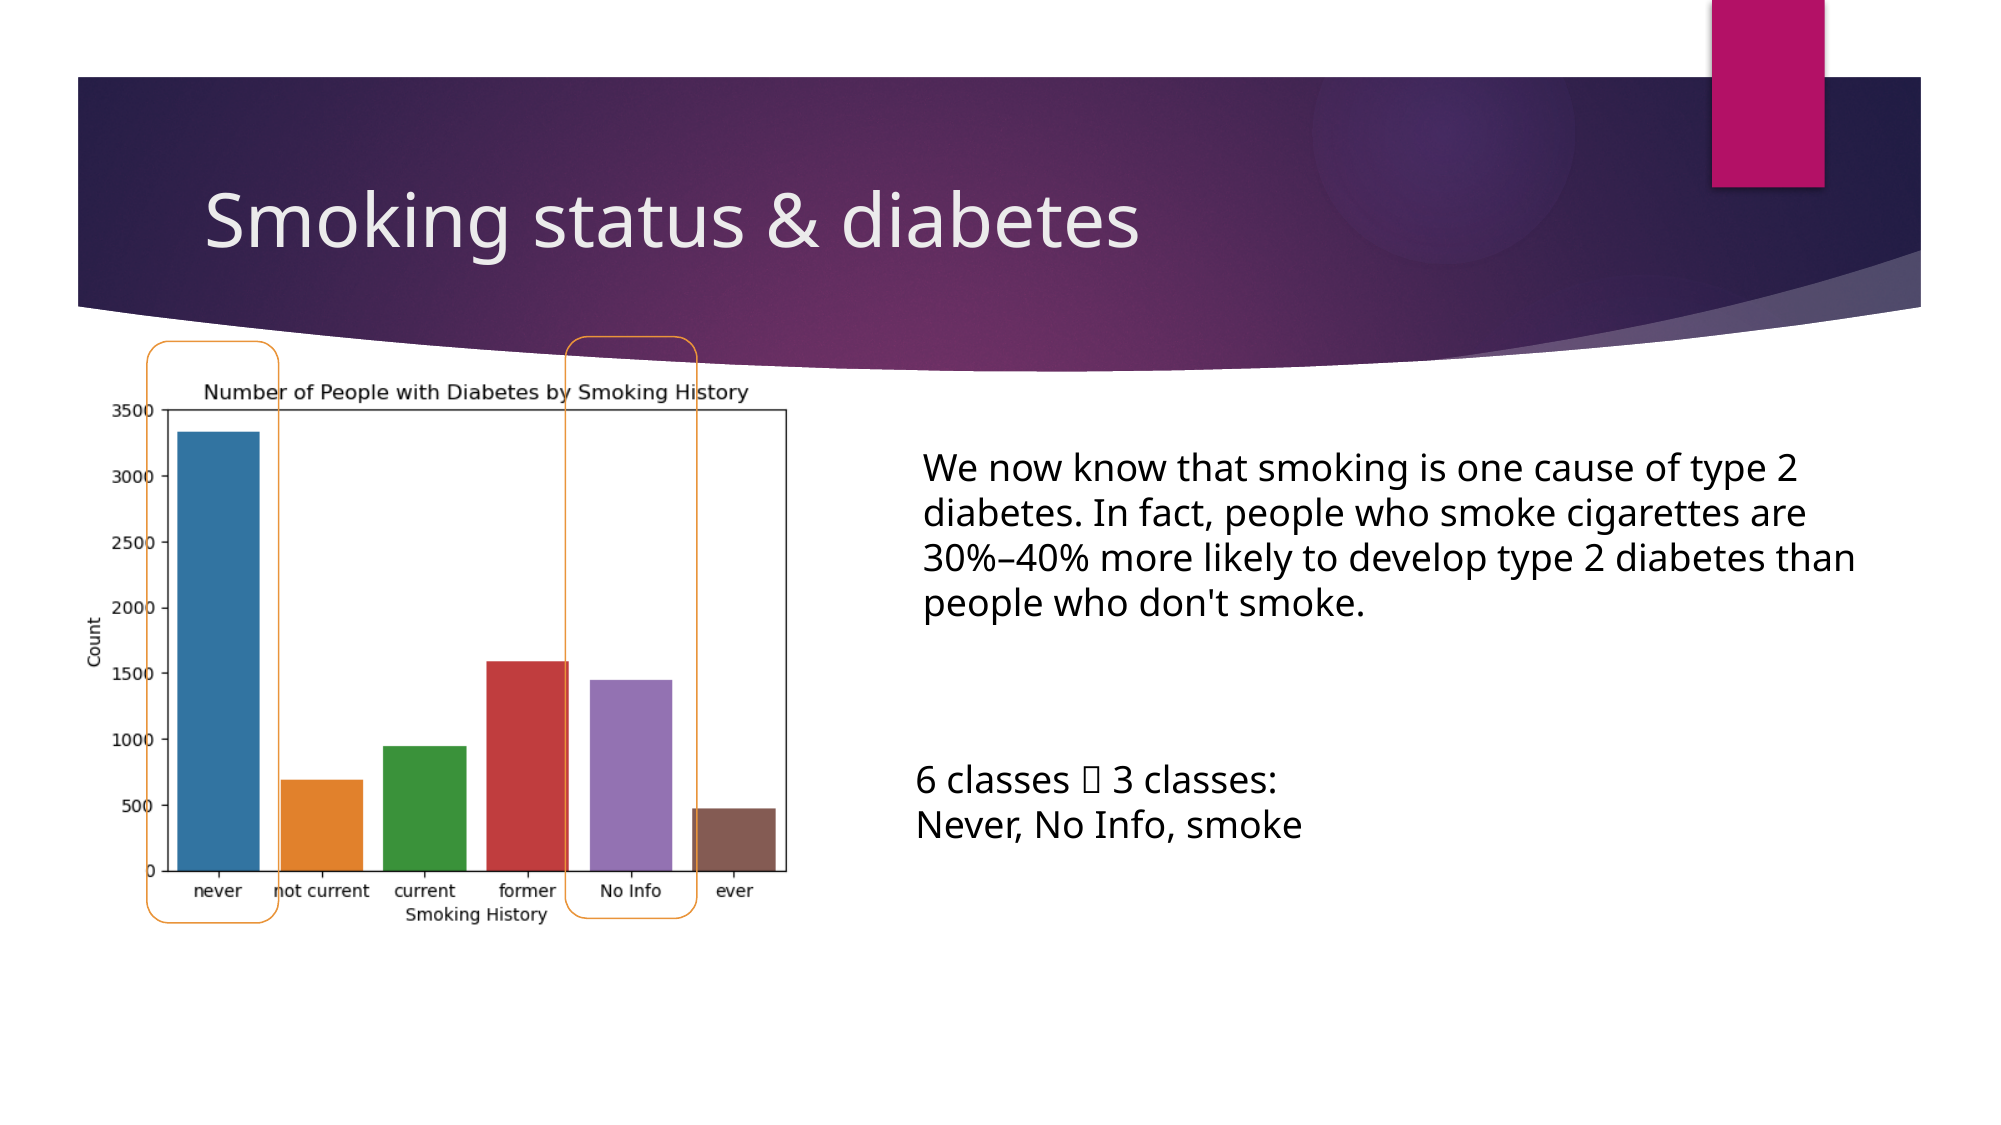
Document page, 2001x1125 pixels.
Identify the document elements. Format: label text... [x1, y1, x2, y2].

picture [73, 371, 797, 937]
text_box [146, 341, 279, 370]
title Smoking status & diabetes [189, 159, 1627, 276]
text_box We now know that smoking is one cause of type 2 diabetes. In fact, people who smoke cigarettes are 30%–40% more likely to develop type 2 diabetes than people who don't smoke. [908, 436, 1896, 631]
text_box 6 classes  3 classes: Never, No Info, smoke [900, 748, 1319, 854]
text_box [565, 336, 697, 370]
